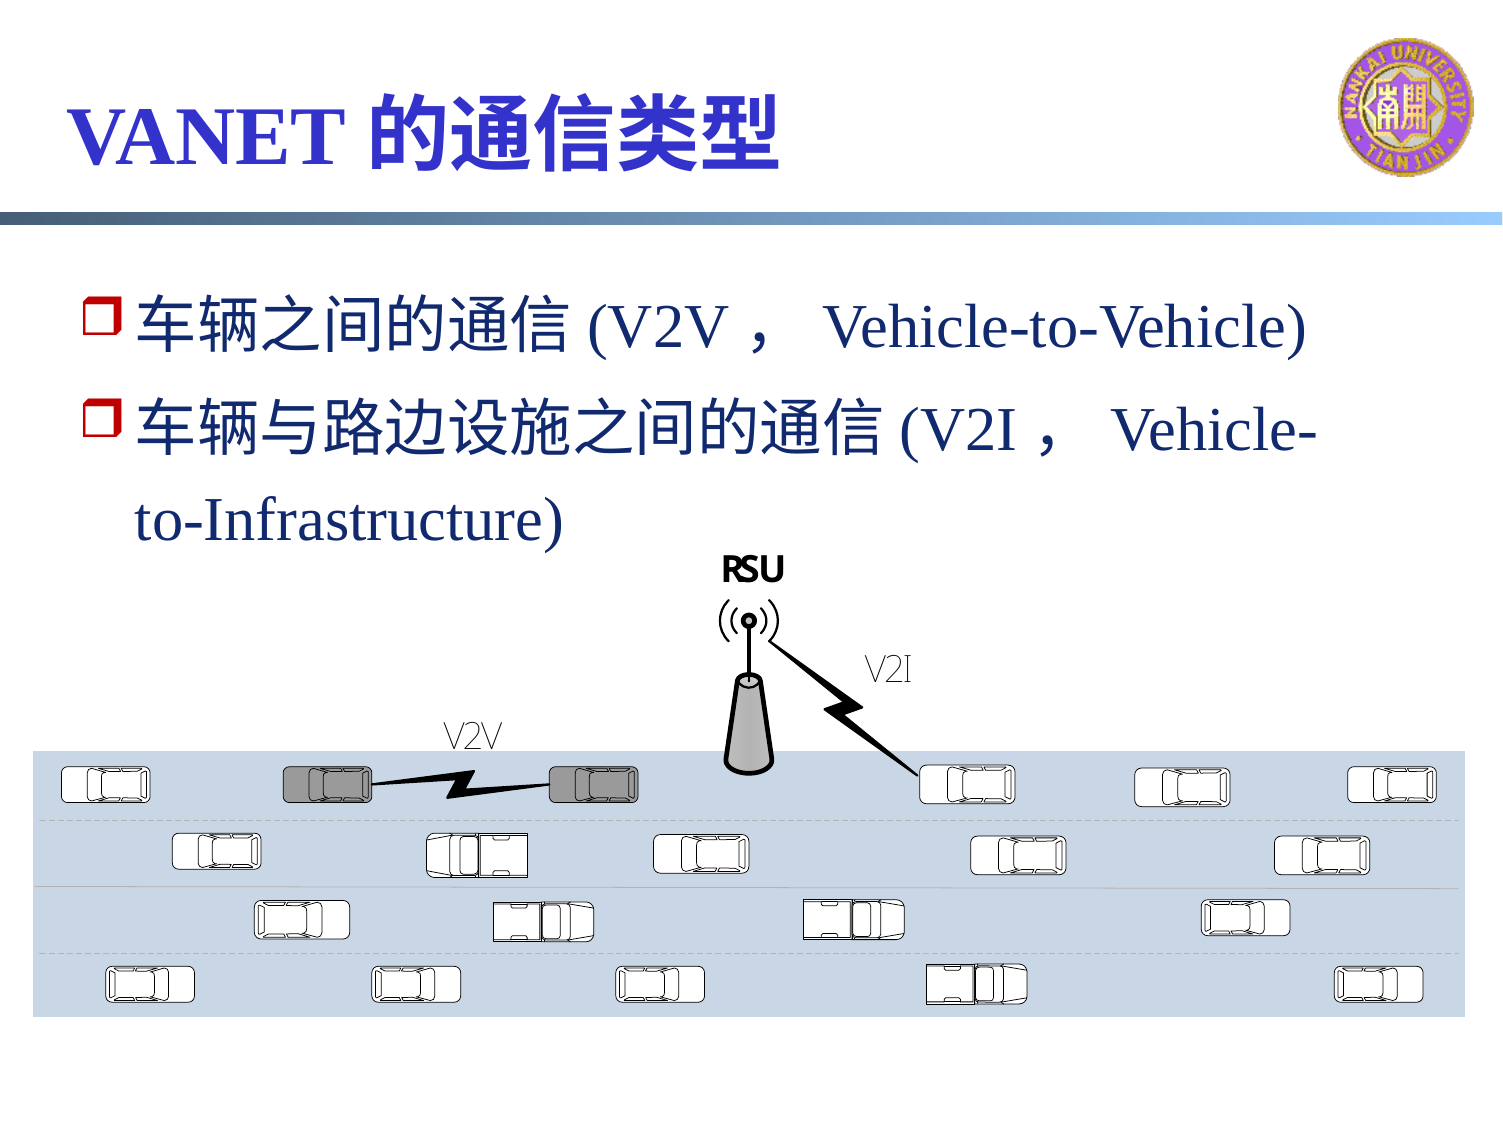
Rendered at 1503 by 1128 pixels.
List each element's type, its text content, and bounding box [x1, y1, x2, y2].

picture [1365, 38, 1474, 177]
list 车辆之间的通信(V2V，Vehicle-to-Vehicle) 车辆与路边设施之间的通信(V2I，Vehicle-to-Infrastructure) [63, 262, 1402, 538]
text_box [29, 539, 1469, 1021]
title VANET的通信类型 [50, 37, 1365, 226]
